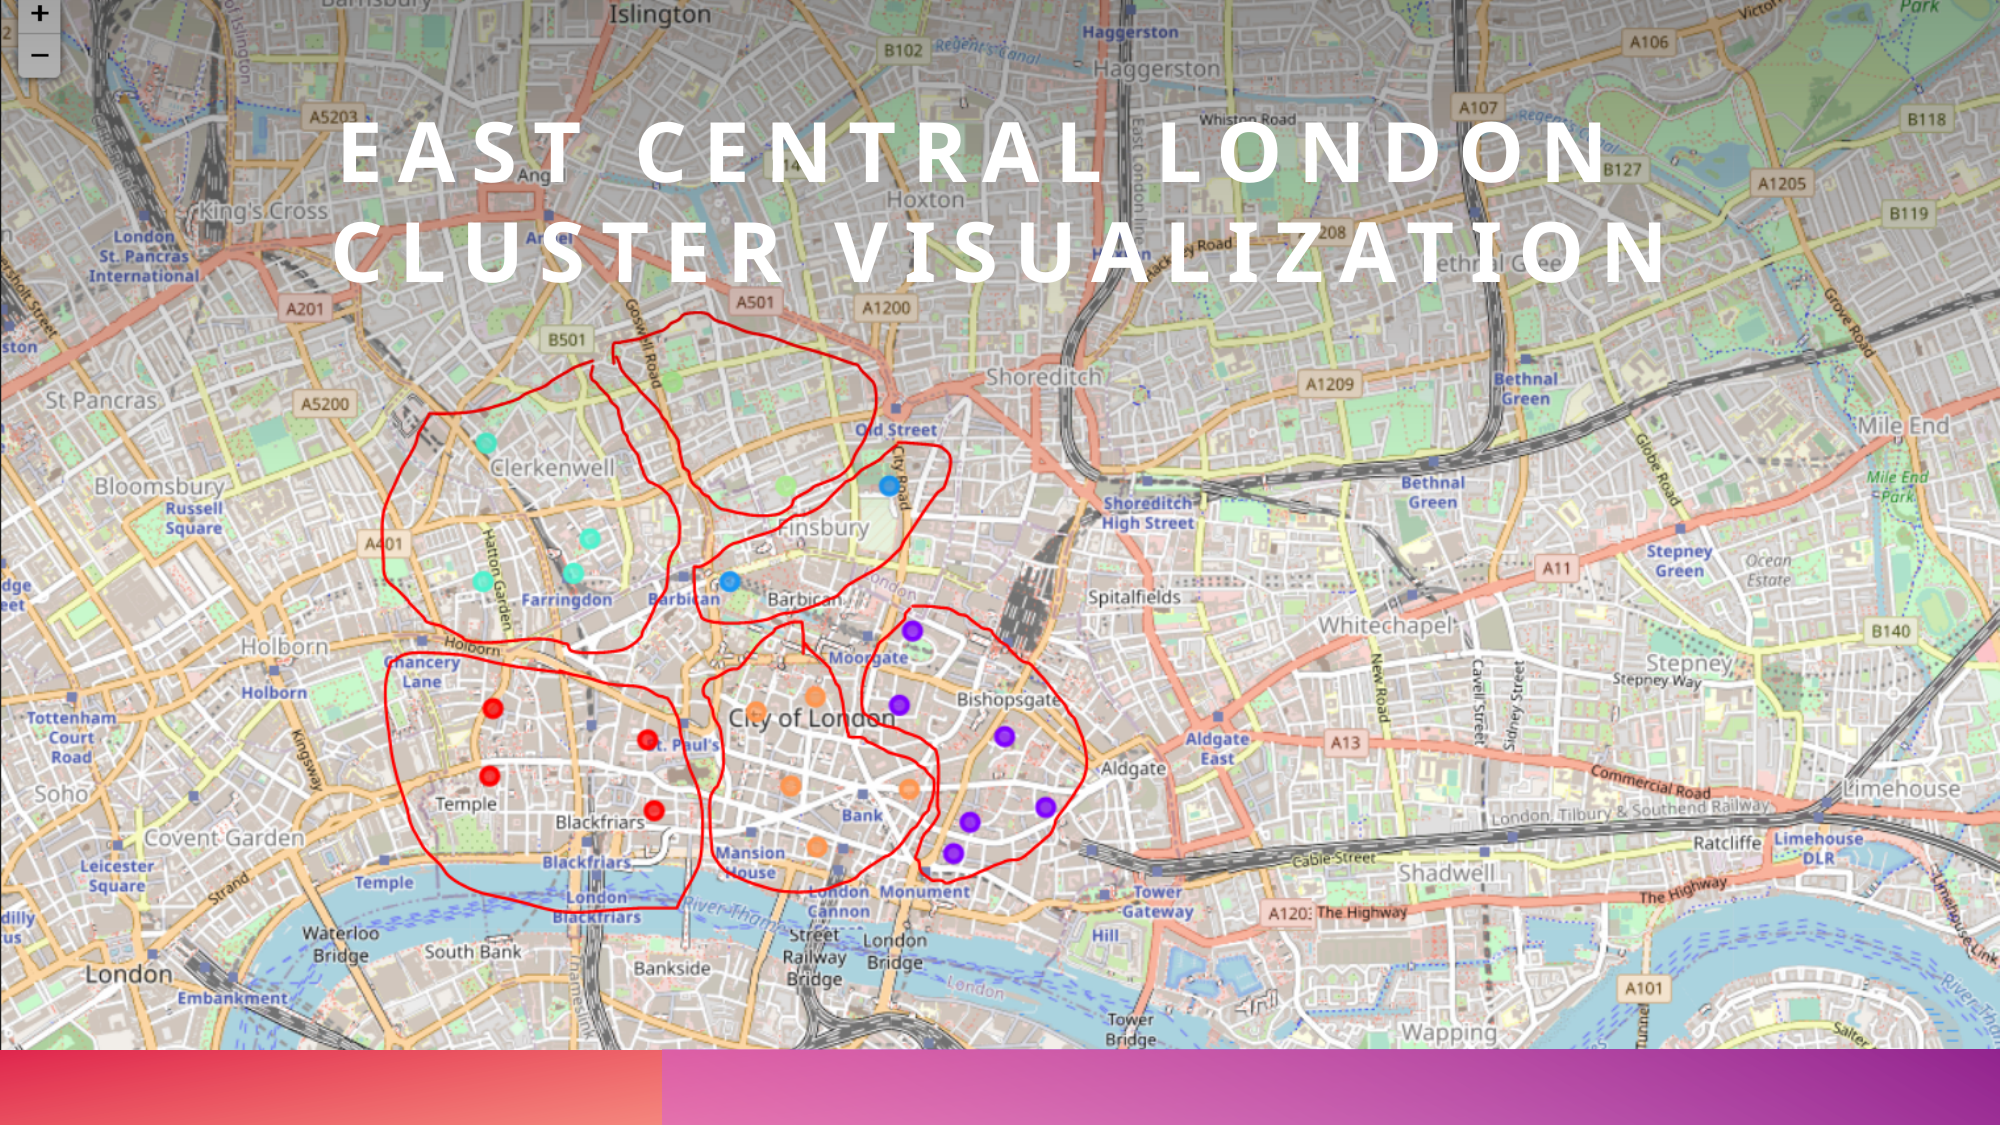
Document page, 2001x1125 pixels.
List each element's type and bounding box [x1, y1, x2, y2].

list [0, 0, 2000, 1125]
